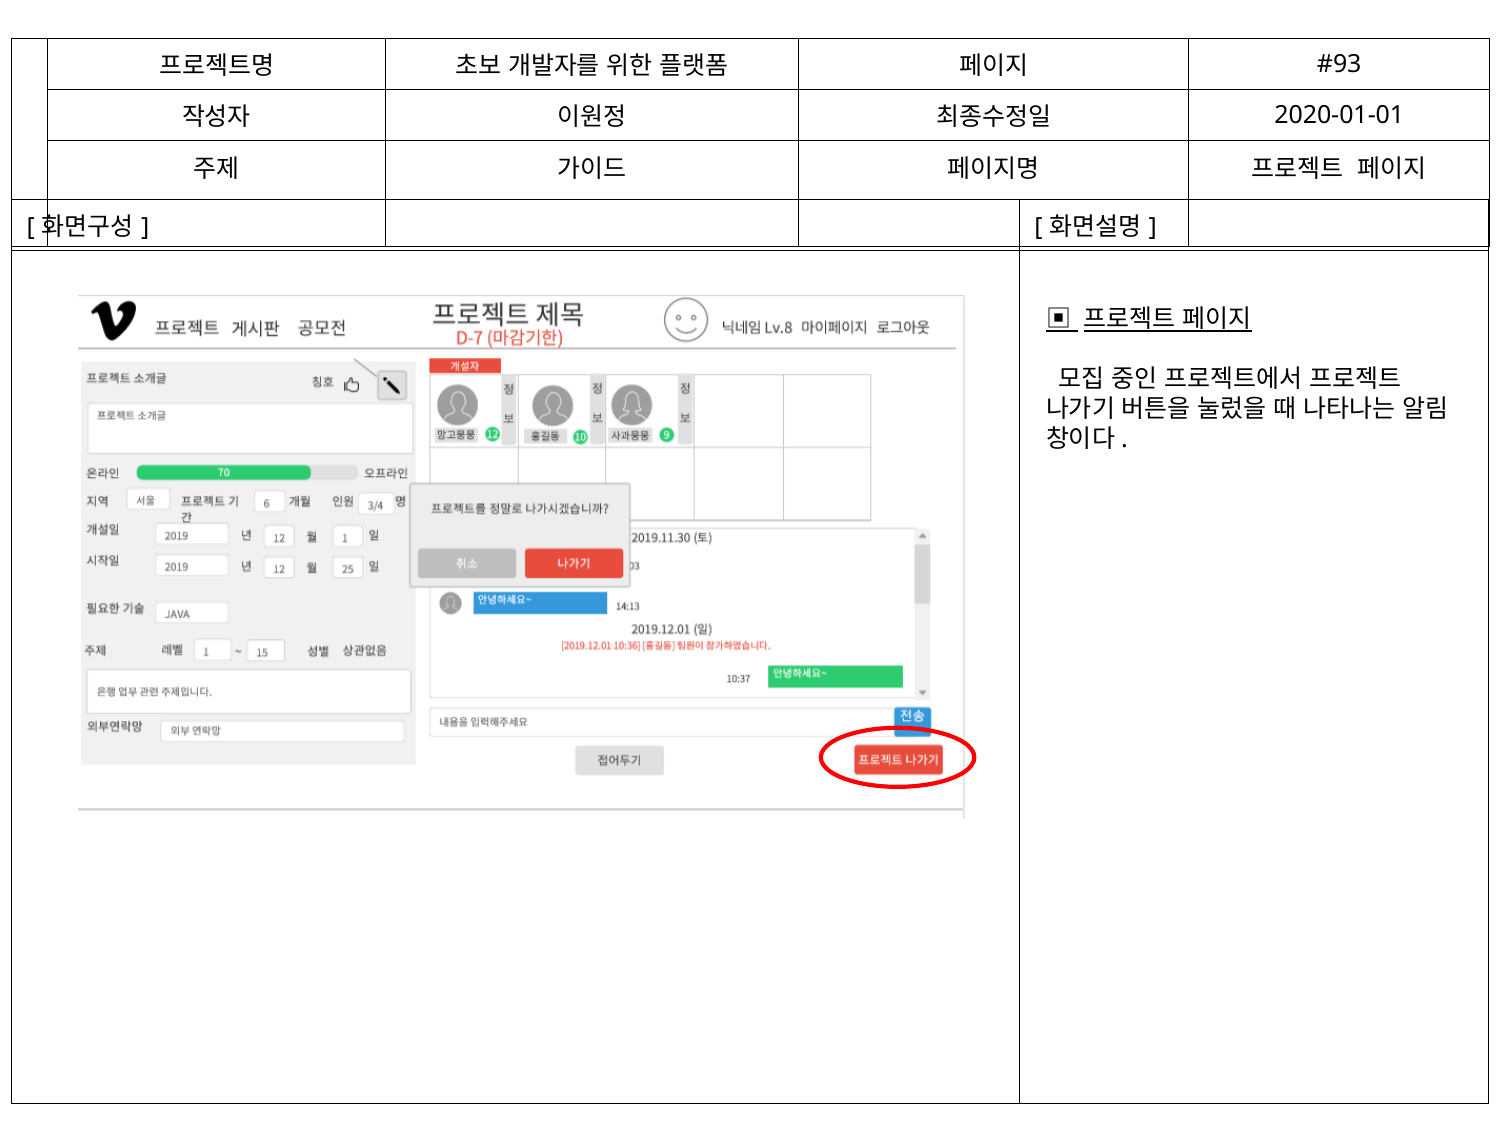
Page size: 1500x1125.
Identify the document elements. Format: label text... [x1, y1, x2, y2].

table_cell 작성자 [48, 90, 385, 140]
table_header 페이지 [799, 39, 1188, 89]
text_box ▣ 프로젝트 페이지 모집 중인 프로젝트에서 프로젝트 나가기 버튼을 눌렀을 때 나타나는 알림 창이다. [1031, 295, 1477, 460]
table_header 프로젝트명 [48, 39, 385, 89]
table_cell [12, 251, 1019, 1103]
table_header #93 [1189, 39, 1489, 89]
table_cell 최종수정일 [799, 90, 1188, 140]
text_box [969, 743, 977, 771]
table_header [12, 39, 47, 199]
table_header [화면구성] [12, 200, 1019, 250]
table_cell 주제 [48, 141, 385, 199]
table_cell 2020-01-01 [1189, 90, 1489, 140]
table_cell 가이드 [386, 141, 798, 199]
table_cell [1020, 251, 1488, 1103]
table_cell 페이지명 [799, 141, 1188, 199]
table_cell 이원정 [386, 90, 798, 140]
table_header [화면설명] [1020, 200, 1488, 250]
table_header 초보 개발자를 위한 플랫폼 [386, 39, 798, 89]
picture [78, 295, 965, 819]
table_cell 프로젝트 페이지 [1189, 141, 1489, 199]
